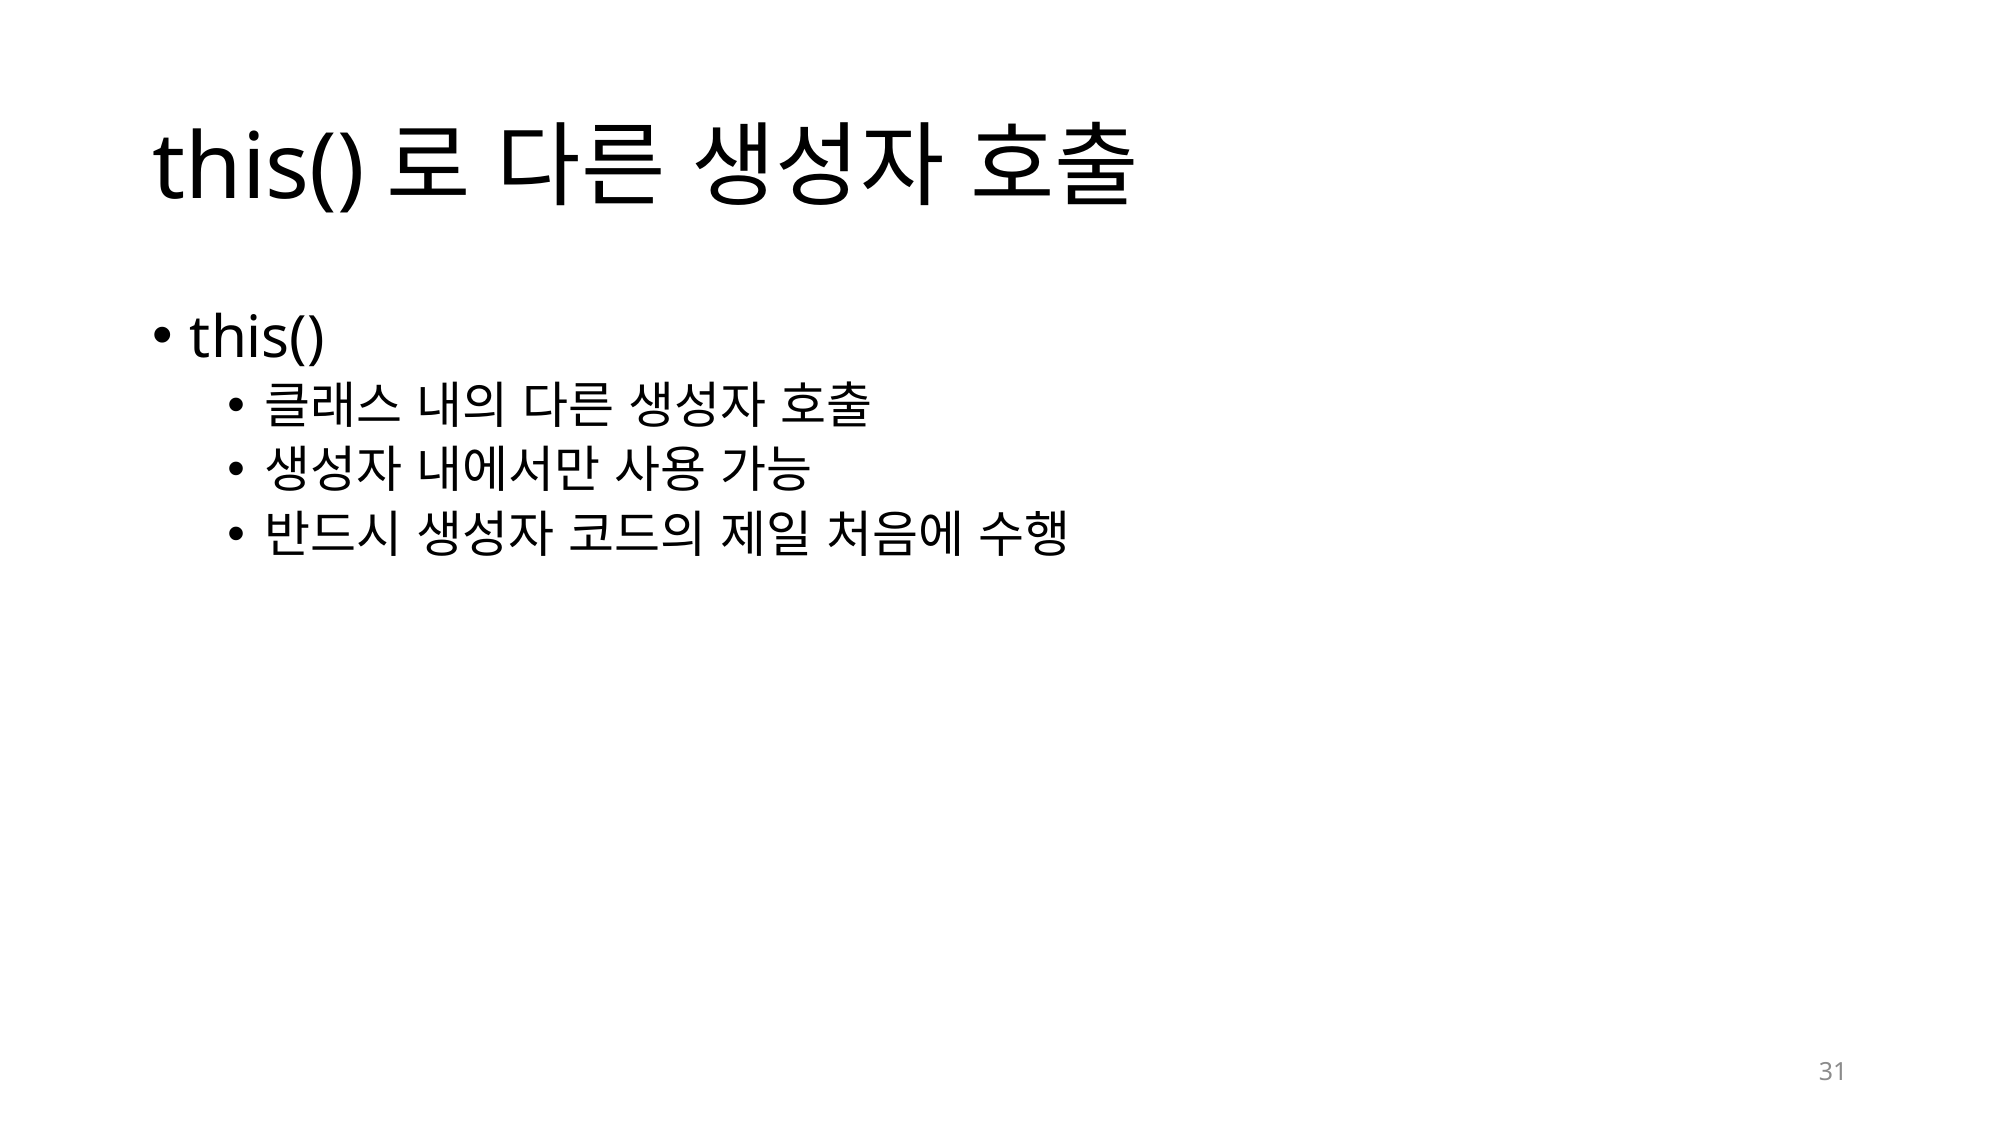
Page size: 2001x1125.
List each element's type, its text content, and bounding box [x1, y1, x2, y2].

slide_number 31 [1412, 1042, 1863, 1103]
list this() 클래스 내의 다른 생성자 호출 생성자 내에서만 사용 가능 반드시 생성자 코드의 제일 처음에 수행 [137, 299, 1863, 1014]
title this()로 다른 생성자 호출 [137, 59, 1863, 278]
